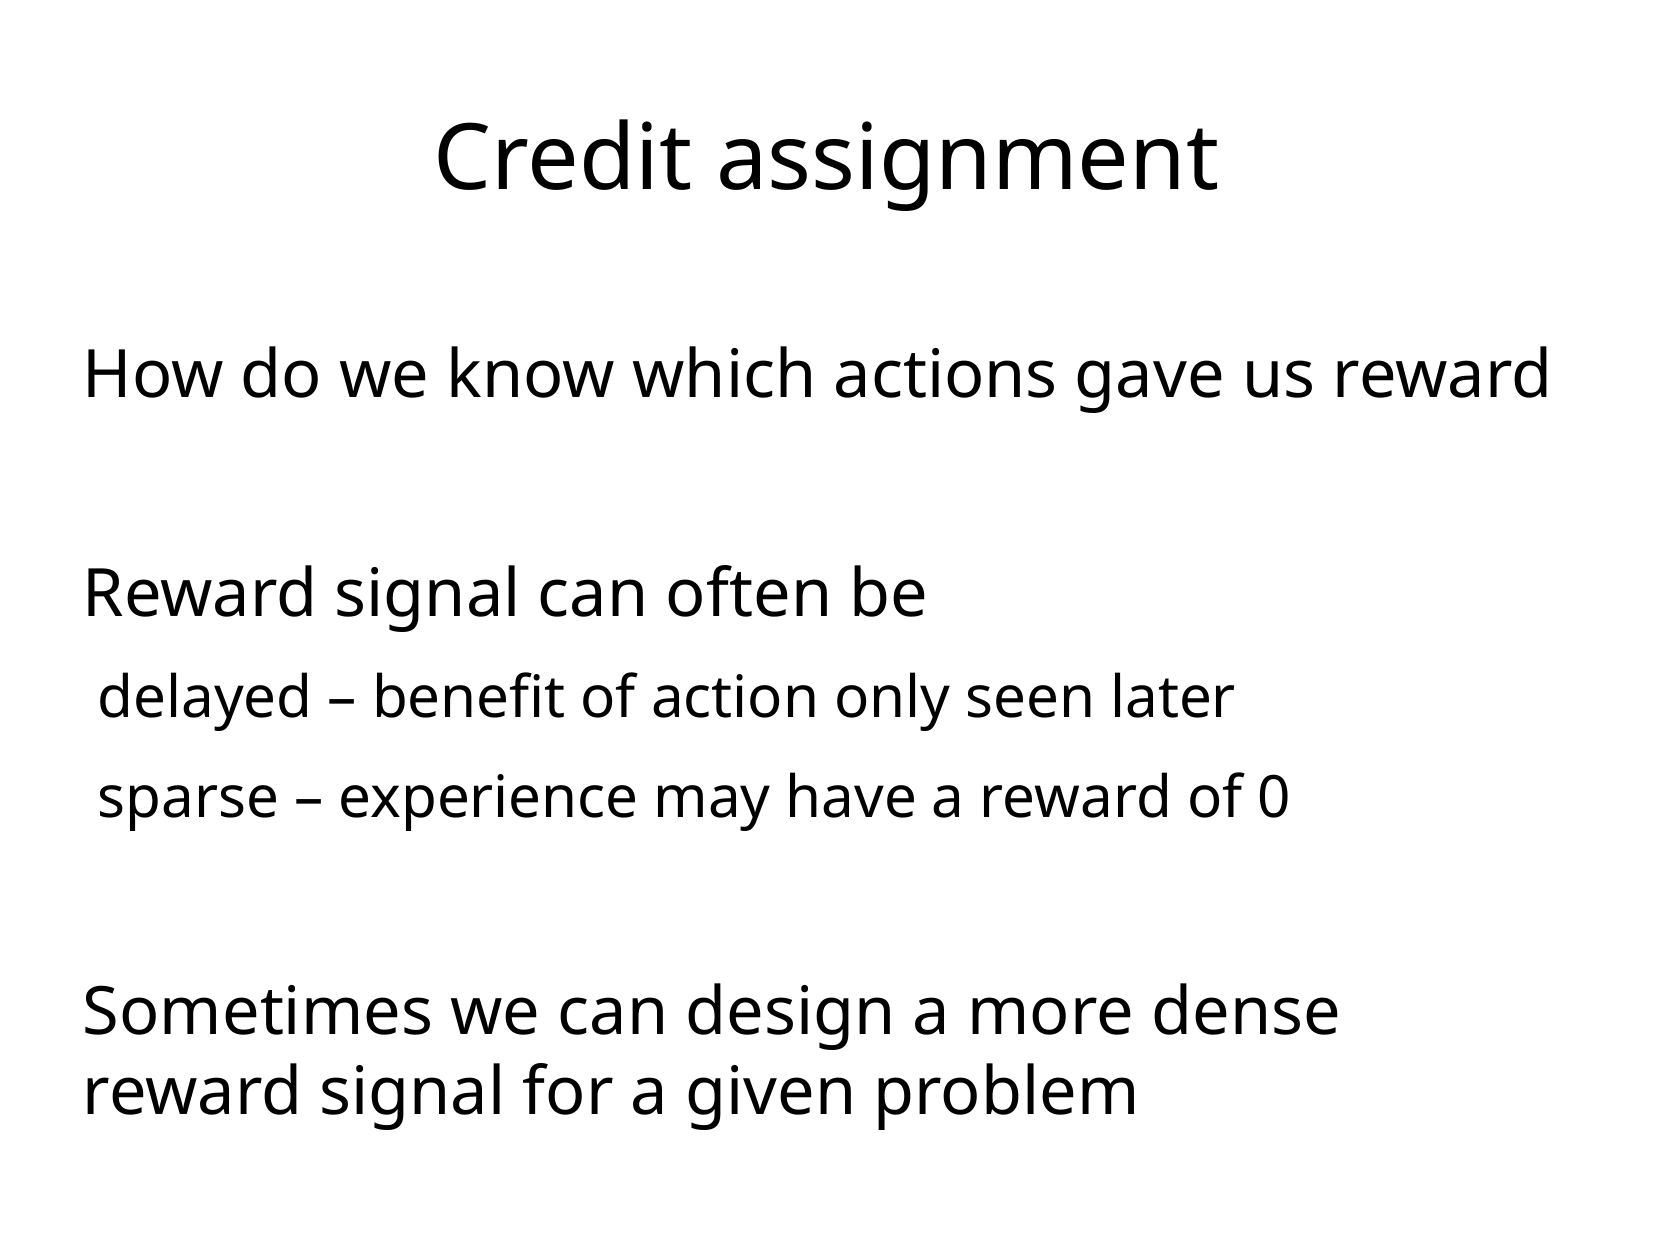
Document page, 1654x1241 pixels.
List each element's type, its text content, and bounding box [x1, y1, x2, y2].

title Credit assignment [82, 49, 1571, 257]
list How do we know which actions gave us reward Reward signal can often be delayed – benefit of action only seen later sparse – experience may have a reward of 0 Sometimes we can design a more dense reward signal for a given problem [82, 330, 1571, 1182]
